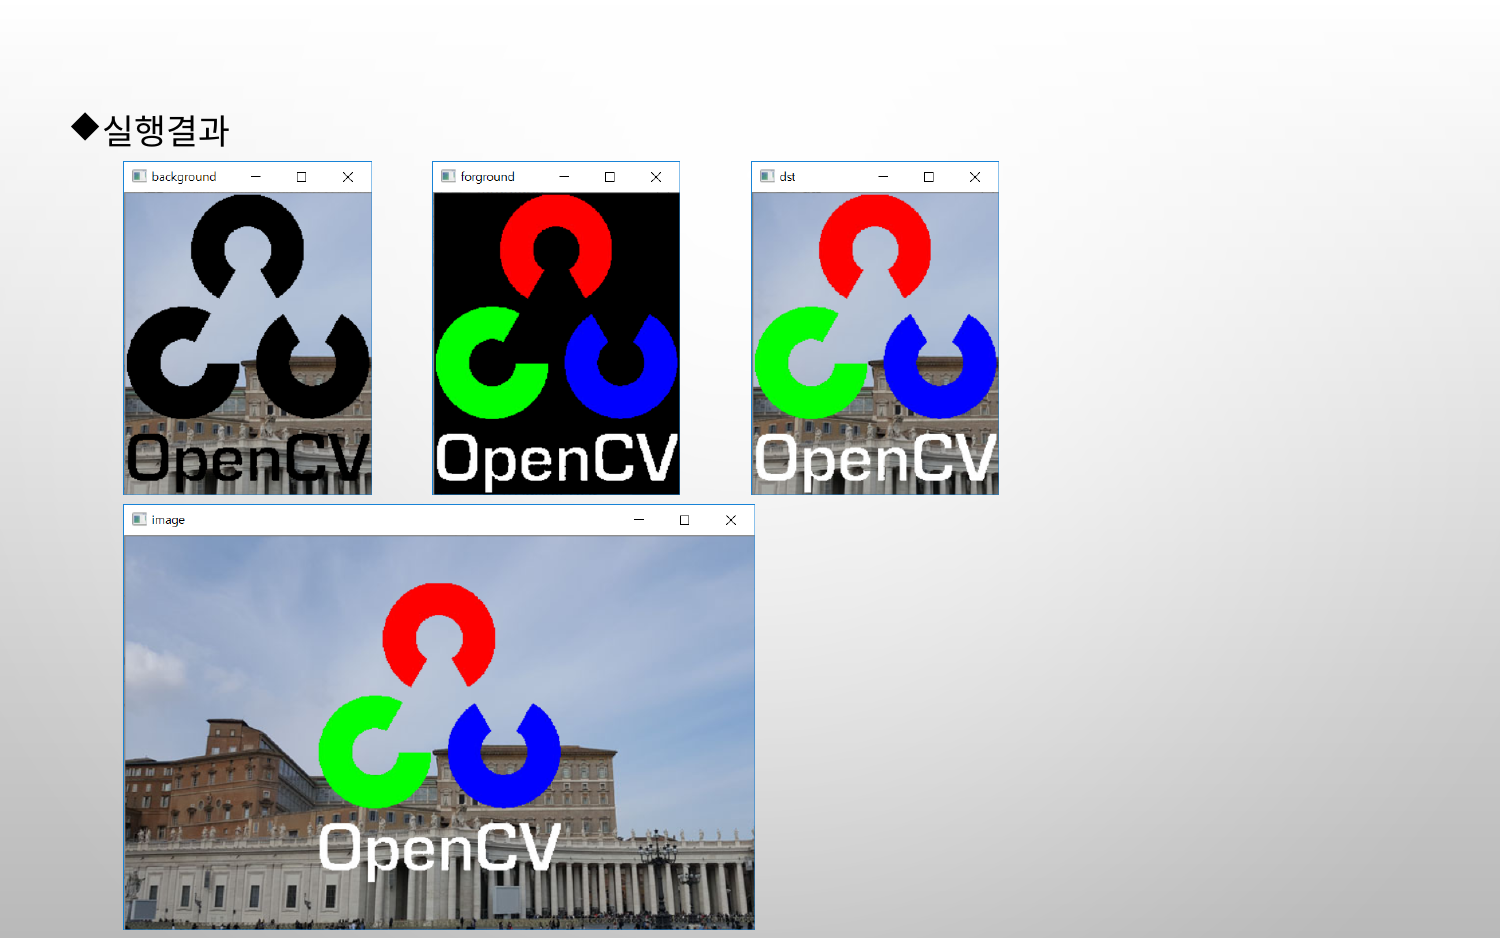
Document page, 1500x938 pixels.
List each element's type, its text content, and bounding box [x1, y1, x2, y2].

list 실행결과 [53, 94, 1459, 918]
picture [0, 0, 1500, 938]
